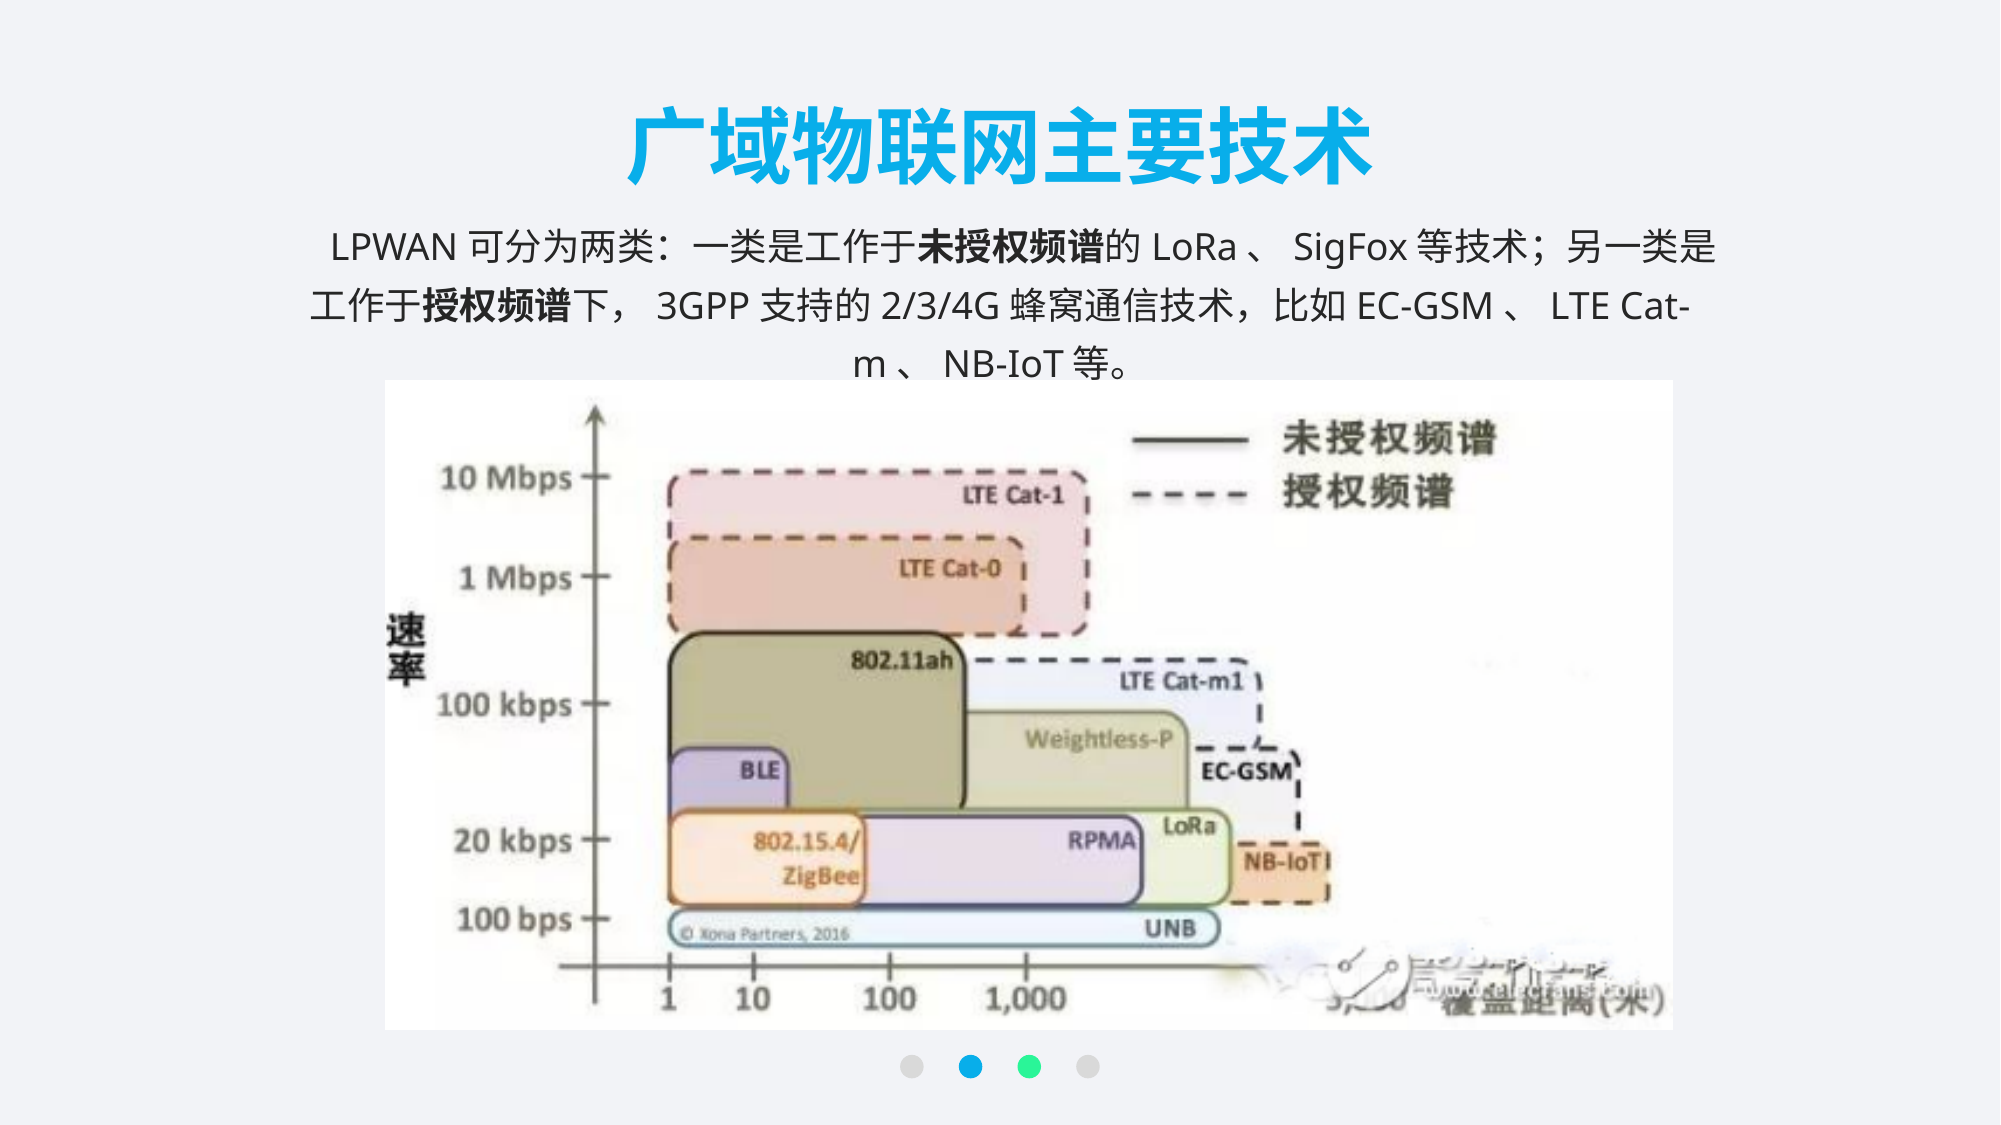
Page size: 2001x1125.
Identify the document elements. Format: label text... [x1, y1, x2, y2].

text_box 广域物联网主要技术 [605, 86, 1395, 202]
picture [385, 380, 1673, 1030]
text_box [1075, 1053, 1101, 1080]
text_box [957, 1053, 984, 1080]
text_box LPWAN可分为两类：一类是工作于未授权频谱的LoRa、SigFox等技术；另一类是工作于授权频谱下，3GPP支持的2/3/4G蜂窝通信技术，比如EC-GSM、LTE Cat-m、NB-IoT等。 [257, 202, 1743, 393]
text_box [899, 1053, 925, 1080]
text_box [1016, 1053, 1043, 1080]
